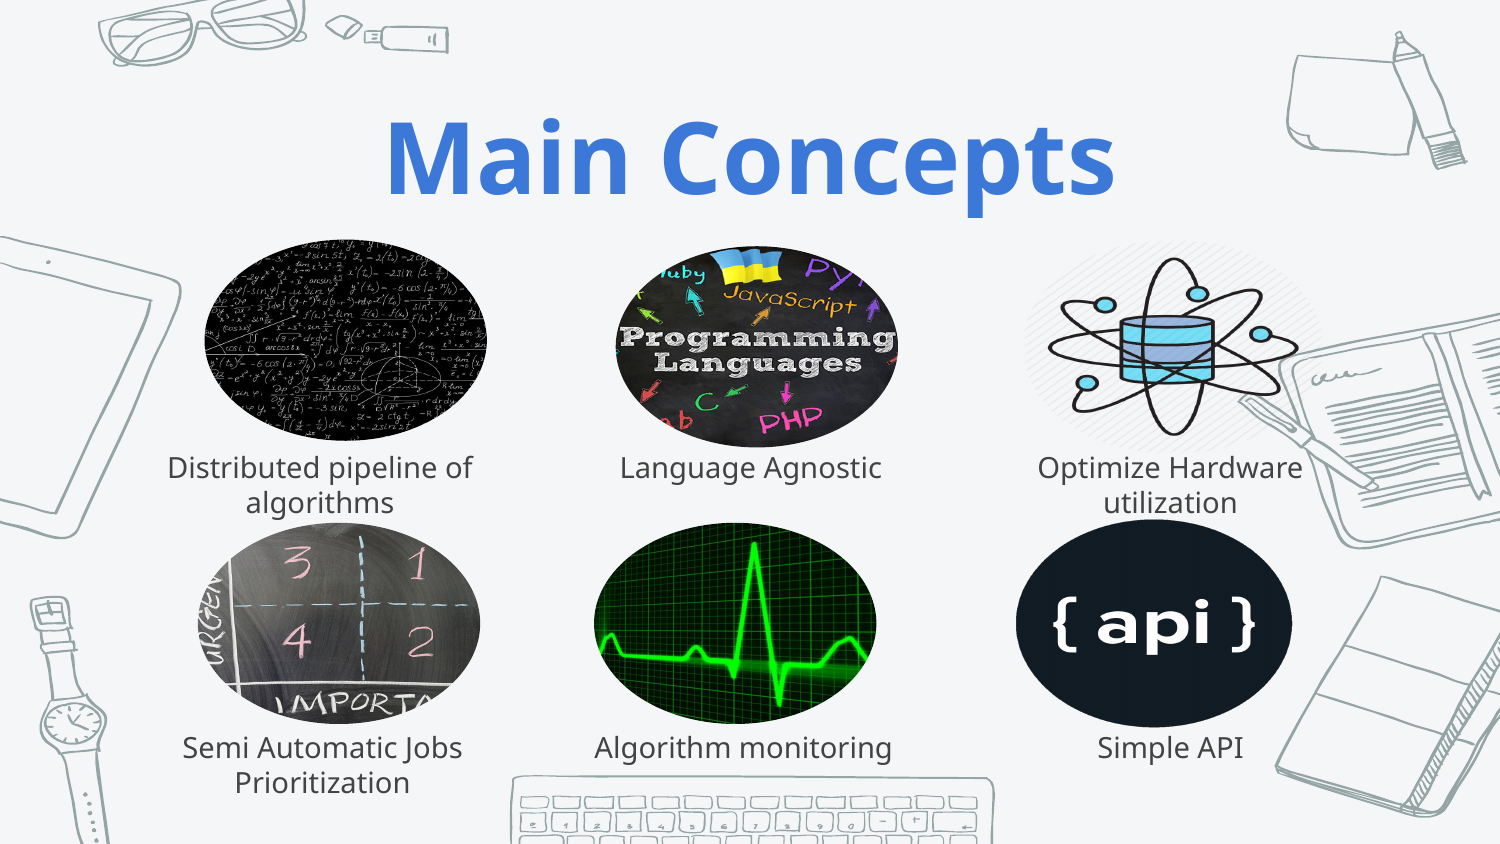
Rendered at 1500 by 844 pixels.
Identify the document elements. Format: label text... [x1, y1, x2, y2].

list Language Agnostic [604, 434, 963, 491]
picture [615, 245, 899, 448]
picture [1022, 239, 1324, 455]
picture [204, 239, 488, 441]
picture [593, 522, 877, 725]
picture [197, 522, 481, 725]
list Simple API [975, 714, 1366, 786]
list Optimize Hardware utilization [963, 434, 1381, 510]
picture [964, 488, 1345, 759]
list Algorithm monitoring [552, 714, 943, 786]
list Semi Automatic Jobs Prioritization [127, 714, 518, 786]
list Distributed pipeline of algorithms [125, 434, 516, 506]
title Main Concepts [281, 93, 1219, 230]
